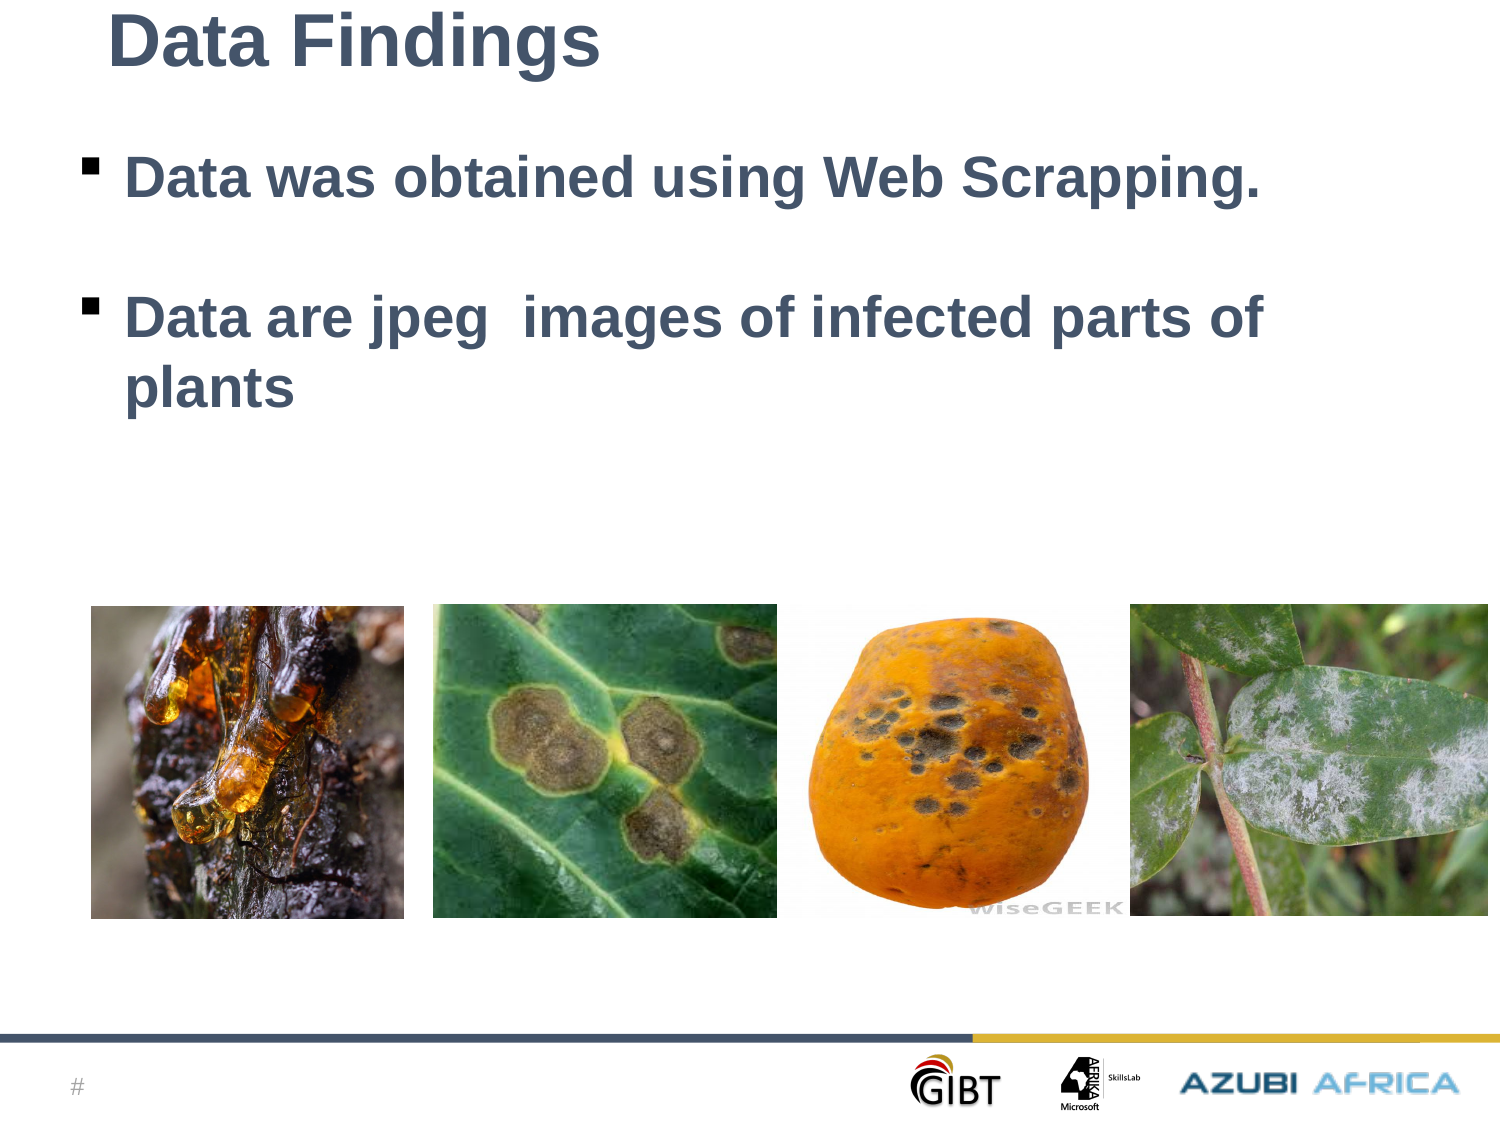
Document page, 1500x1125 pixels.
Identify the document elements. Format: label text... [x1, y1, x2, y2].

picture [909, 1053, 1003, 1109]
picture [1150, 1044, 1479, 1122]
title Data Findings [92, 17, 1386, 131]
picture [432, 604, 1488, 918]
picture [91, 606, 405, 920]
slide_number # [32, 1055, 93, 1116]
picture [1059, 1042, 1142, 1125]
text_box Data was obtained using Web Scrapping. Data are jpeg images of infected parts of plants [62, 131, 1408, 607]
